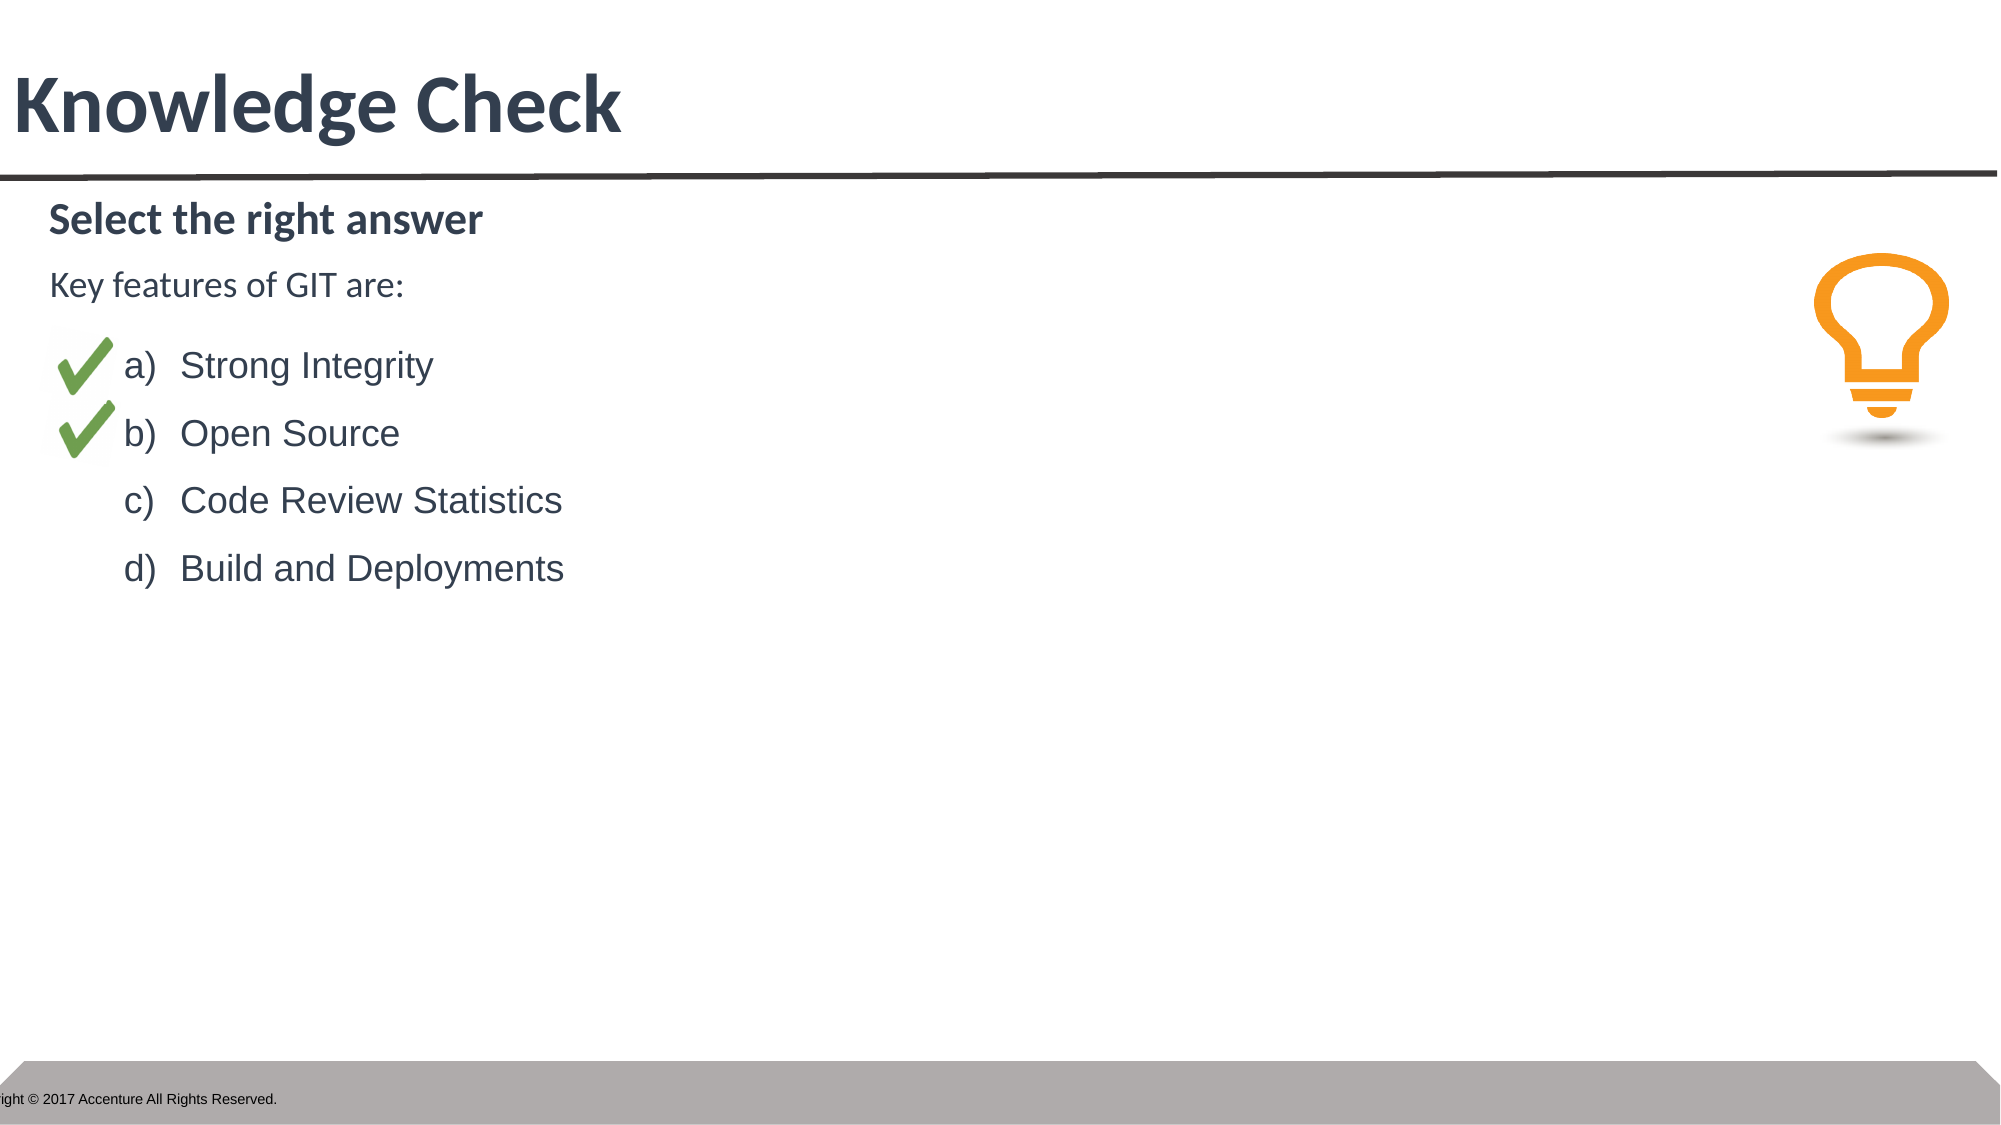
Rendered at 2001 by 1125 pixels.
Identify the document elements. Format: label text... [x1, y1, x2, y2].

list Key features of GIT are: [35, 257, 1754, 1052]
picture [1816, 422, 1954, 455]
title Knowledge Check [0, 53, 2000, 147]
list Select the right answer [34, 188, 1752, 254]
picture [1814, 253, 1949, 418]
picture [44, 331, 115, 460]
text_box Strong Integrity Open Source Code Review Statistics Build and Deployments [34, 311, 1327, 597]
